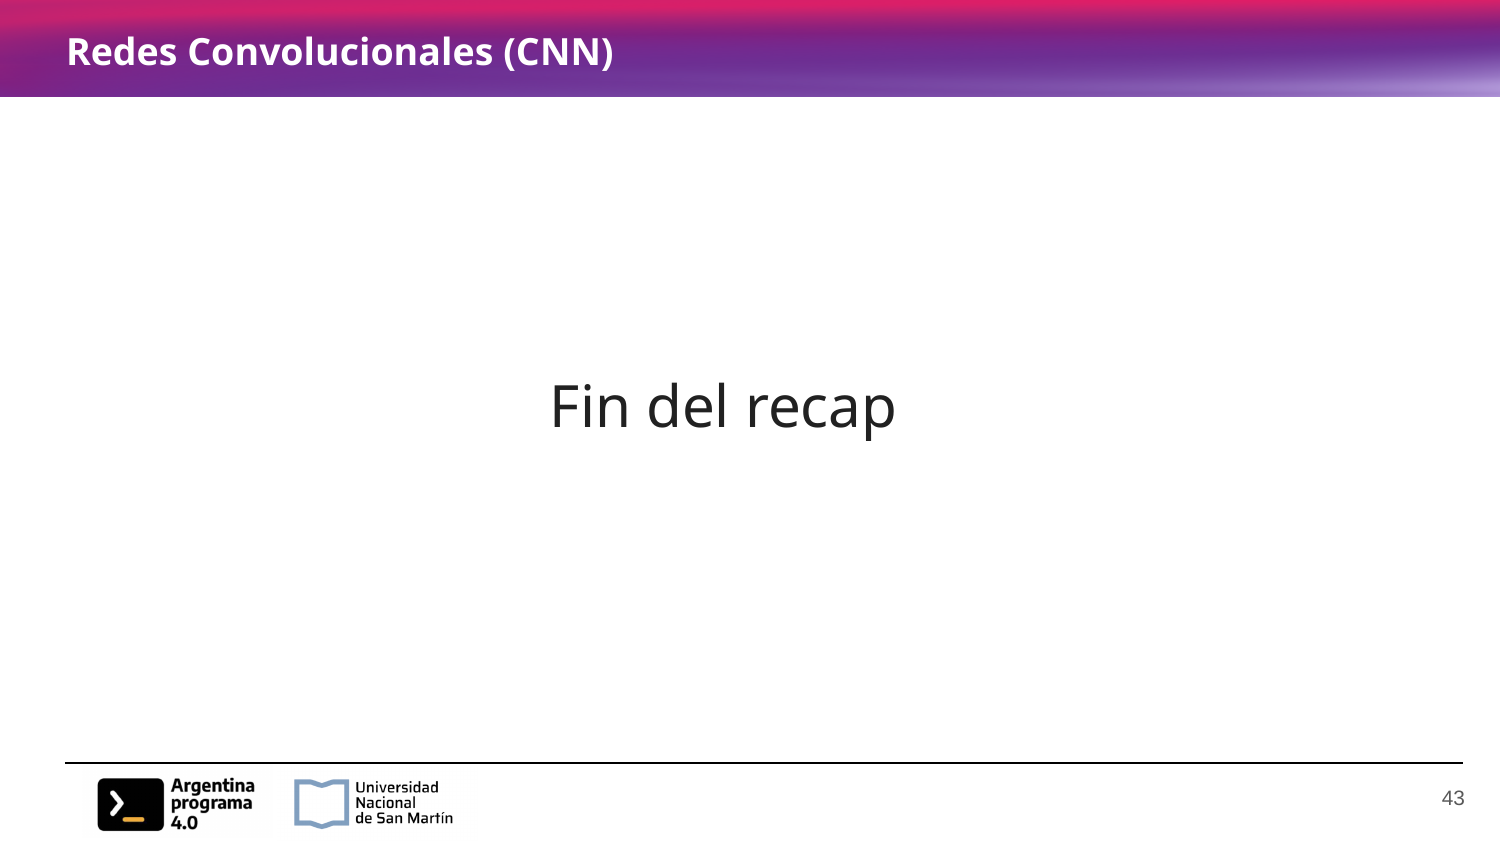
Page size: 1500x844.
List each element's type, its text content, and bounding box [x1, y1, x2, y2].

text_box Fin del recap [43, 368, 1405, 474]
slide_number ‹#› [1389, 764, 1480, 830]
picture [277, 767, 478, 841]
picture [0, 0, 1500, 97]
picture [82, 764, 273, 838]
title Redes Convolucionales (CNN) [51, 12, 1449, 88]
